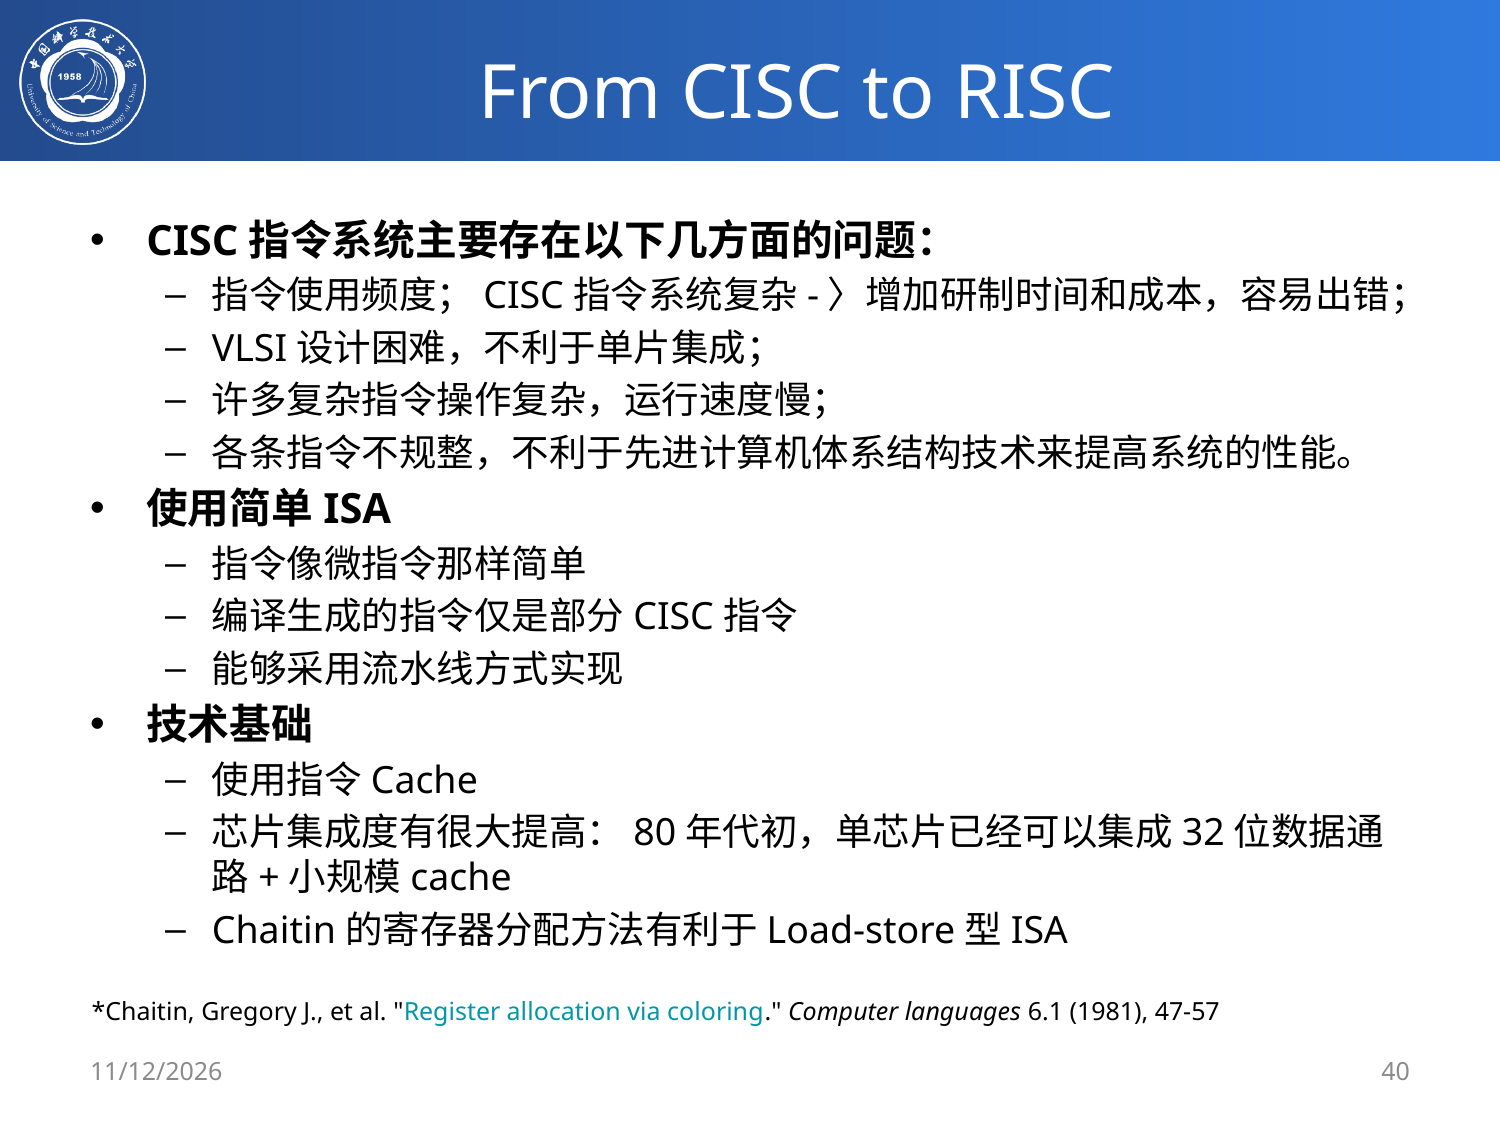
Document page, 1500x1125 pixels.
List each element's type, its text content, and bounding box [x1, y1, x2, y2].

picture [19, 19, 146, 145]
slide_number 40 [1074, 1063, 1425, 1103]
list CISC指令系统主要存在以下几方面的问题： 指令使用频度；CISC指令系统复杂-〉增加研制时间和成本，容易出错； VLSI设计困难，不利于单片集成； 许多复杂指令操作复杂，运行速度慢； 各条指令不规整，不利于先进计算机体系结构技术来提高系统的性能。 使用简单ISA 指令像微指令那样简单 编译生成的指令仅是部分CISC指令 能够采用流水线方式实现 技术基础 使用指令Cache 芯片集成度有很大提高：80年代初，单芯片已经可以集成32位数据通路+小规模cache Chaitin的寄存器分配方法有利于Load-store型ISA [75, 206, 1425, 1036]
text_box *Chaitin, Gregory J., et al. "Register allocation via coloring." Computer languages 6.1 (1981), 47-57 [76, 987, 1471, 1063]
title From CISC to RISC [169, 24, 1425, 153]
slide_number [75, 1042, 425, 1103]
